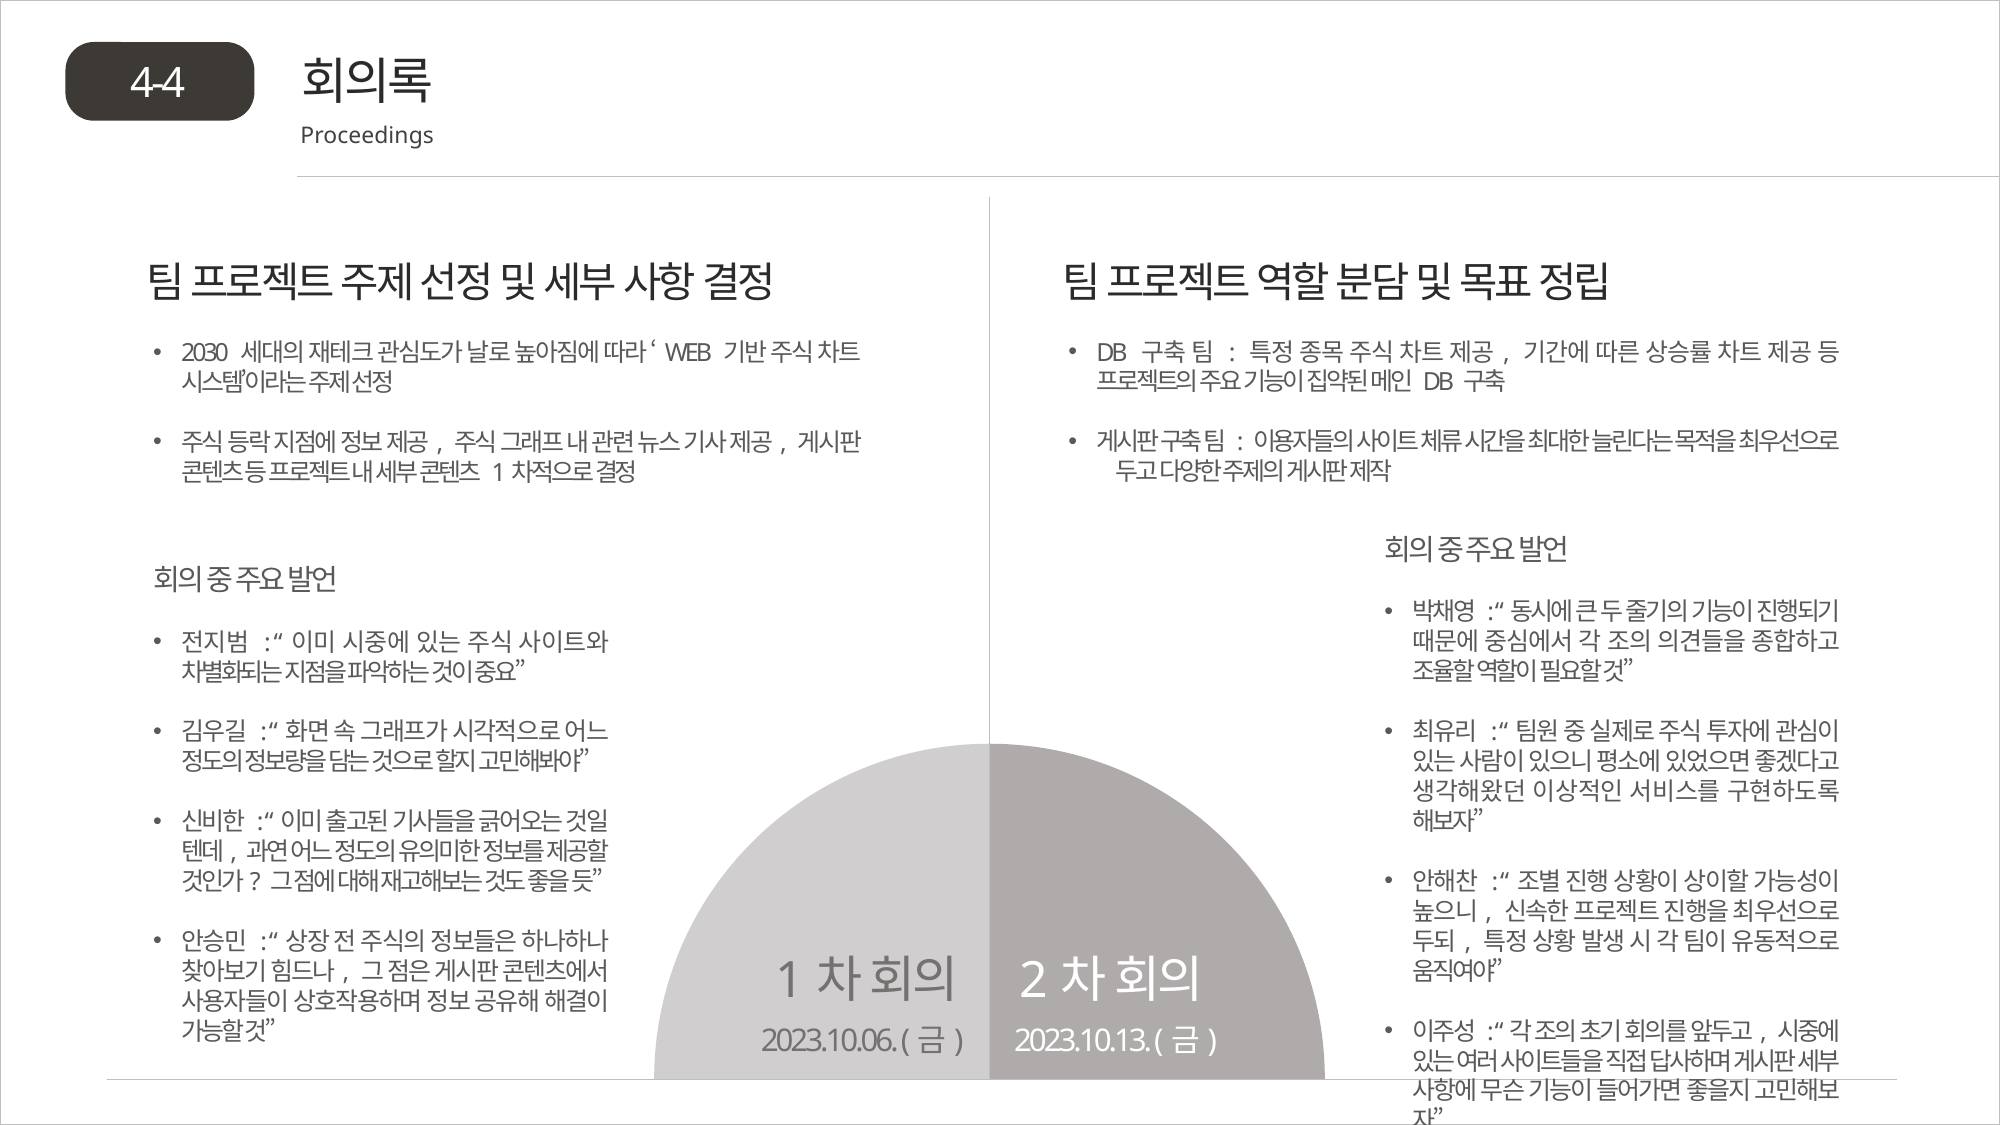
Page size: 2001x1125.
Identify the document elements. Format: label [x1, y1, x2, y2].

text_box [0, 0, 2000, 1125]
